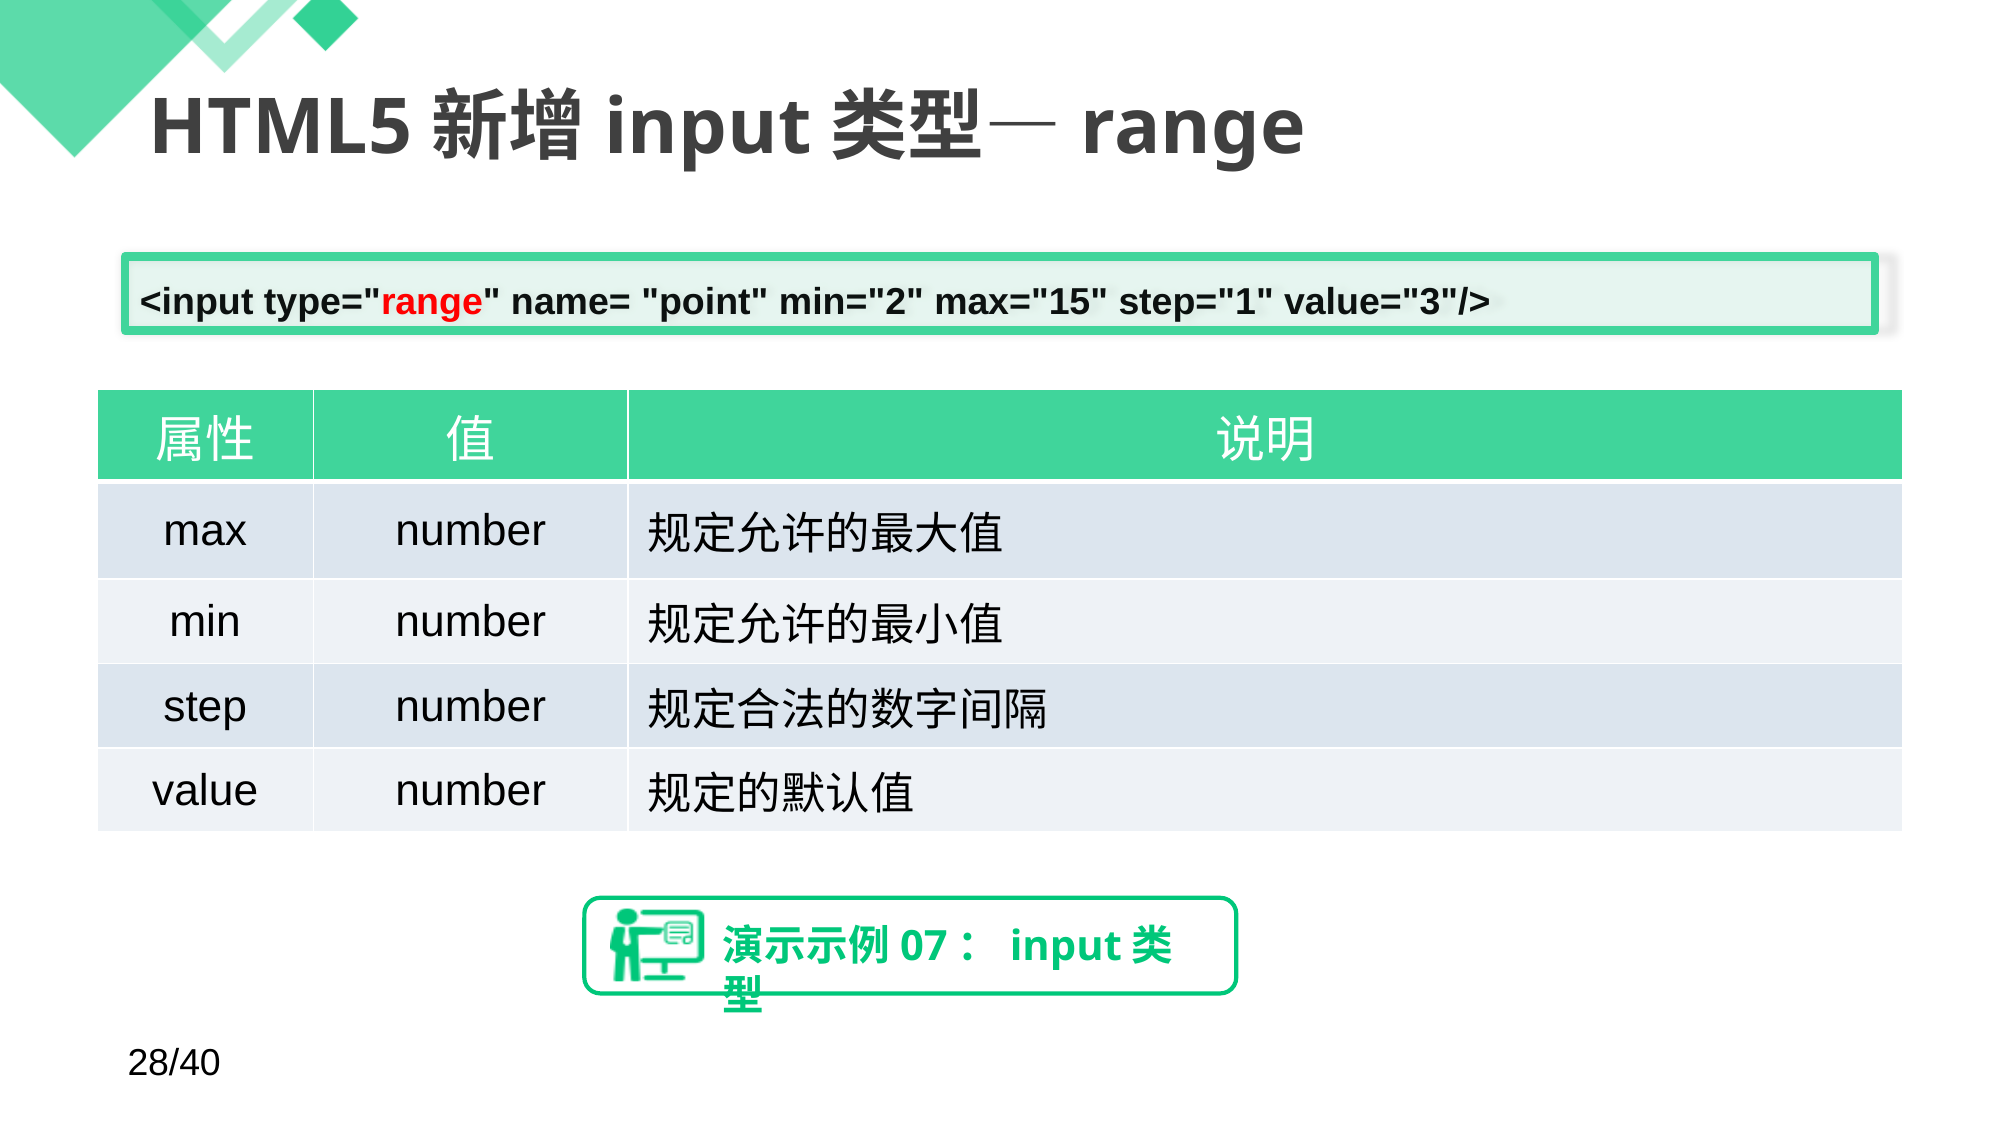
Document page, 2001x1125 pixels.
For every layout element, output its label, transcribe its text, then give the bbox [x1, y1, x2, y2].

table_cell number [314, 749, 627, 831]
table_cell 规定允许的最小值 [629, 580, 1902, 663]
table_cell 规定的默认值 [629, 749, 1902, 831]
table_cell number [314, 484, 627, 578]
table_cell step [98, 664, 313, 747]
table_cell 规定允许的最大值 [629, 484, 1902, 578]
text_box <input type="range" name= "point" min="2" max="15" step="1" value="3"/> [125, 256, 1876, 331]
table_header 属性 [98, 390, 313, 479]
table_cell value [98, 749, 313, 831]
table_cell number [314, 580, 627, 663]
table_header 说明 [629, 390, 1902, 479]
title HTML5新增input类型—range [129, 45, 1692, 201]
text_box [584, 897, 1237, 994]
table_cell 规定合法的数字间隔 [629, 664, 1902, 747]
picture [0, 0, 2000, 1125]
table_header 值 [314, 390, 627, 479]
table_cell number [314, 664, 627, 747]
table_cell min [98, 580, 313, 663]
table_cell max [98, 484, 313, 578]
